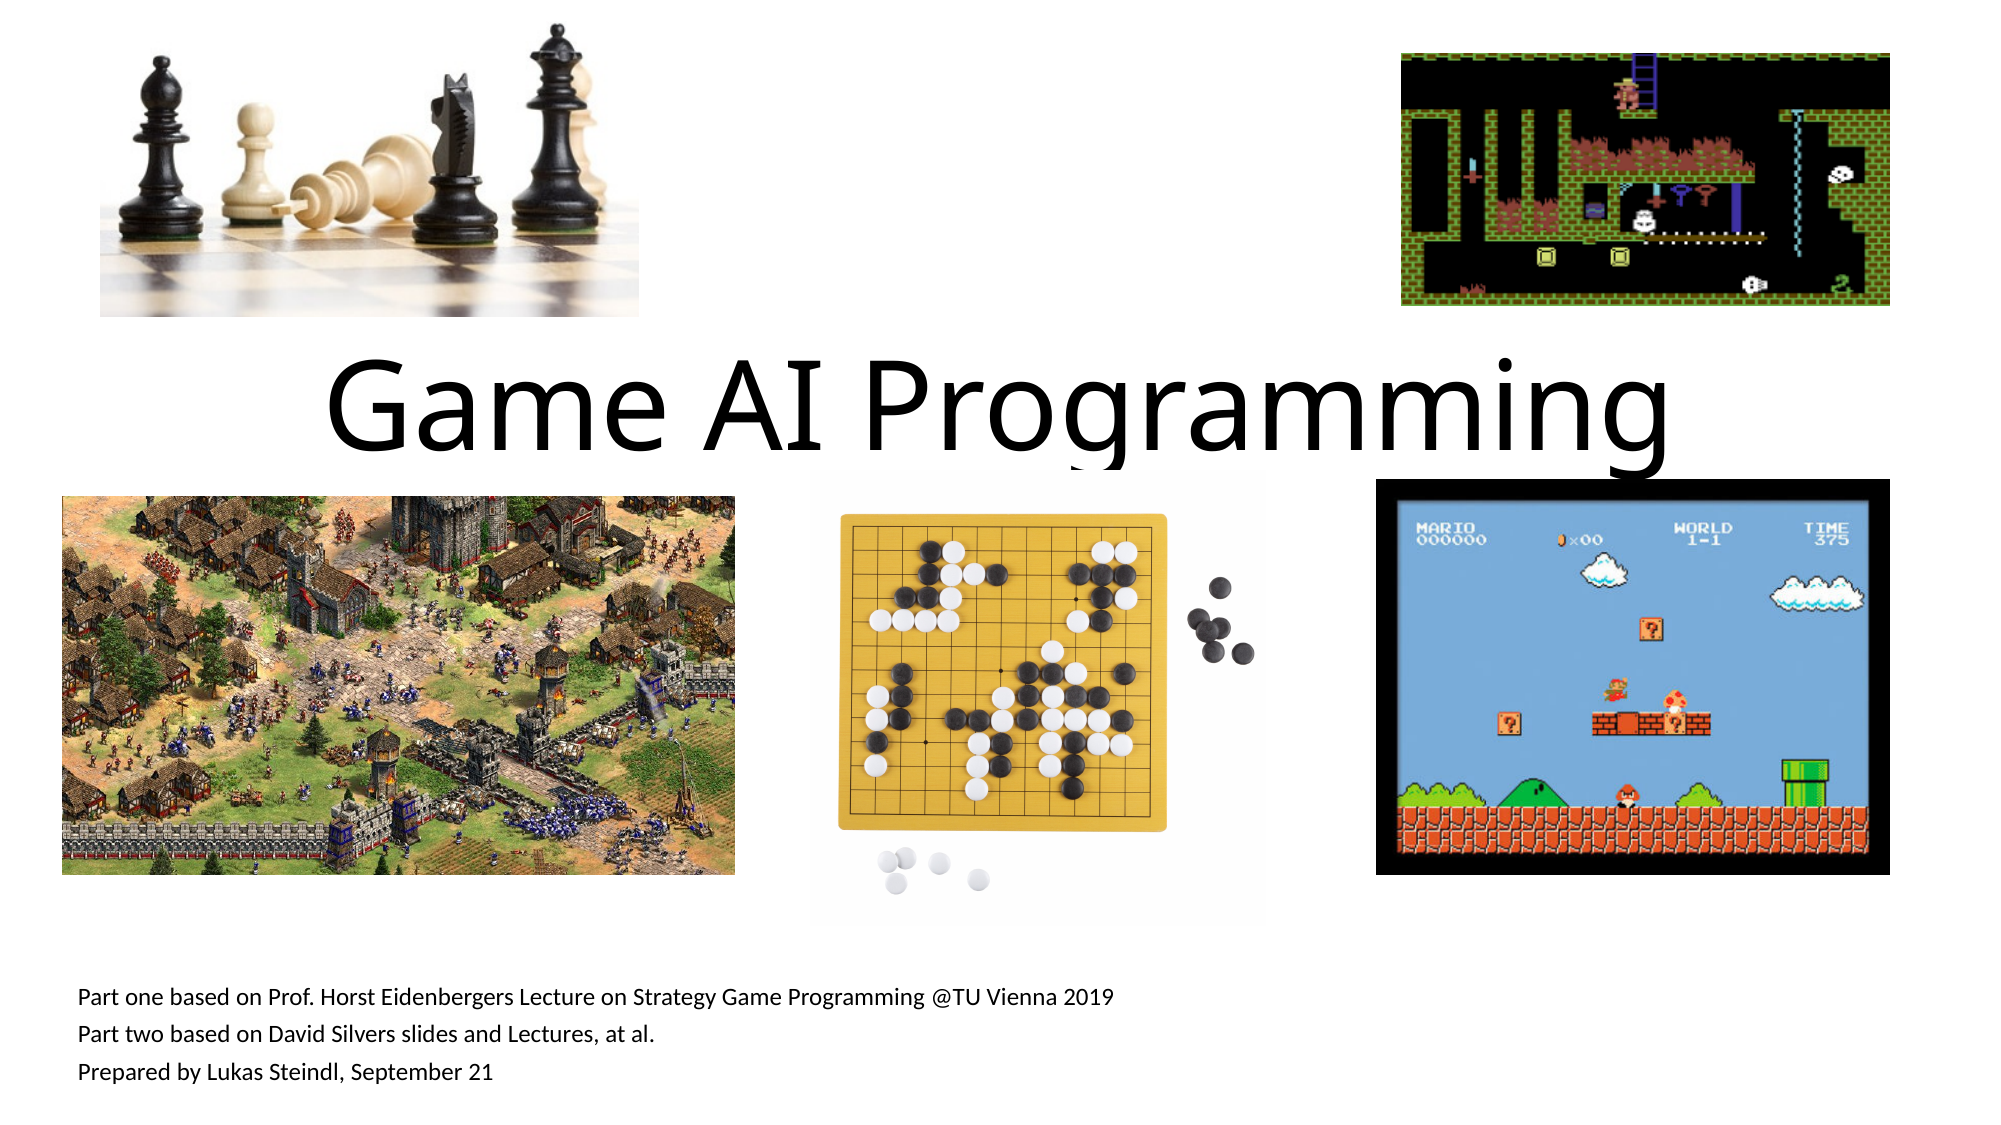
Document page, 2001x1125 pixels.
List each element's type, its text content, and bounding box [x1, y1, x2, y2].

title Game AI Programming [249, 322, 1750, 485]
picture [810, 470, 1266, 926]
picture [1376, 479, 1890, 875]
picture [1401, 53, 1890, 306]
picture [62, 496, 735, 875]
subtitle Part one based on Prof. Horst Eidenbergers Lecture on Strategy Game Programming @TU Vienna 2019 Part two based on David Silvers slides and Lectures, at al. Prepared by Lukas Steindl, September 21 [62, 976, 1627, 1094]
picture [100, 21, 639, 317]
